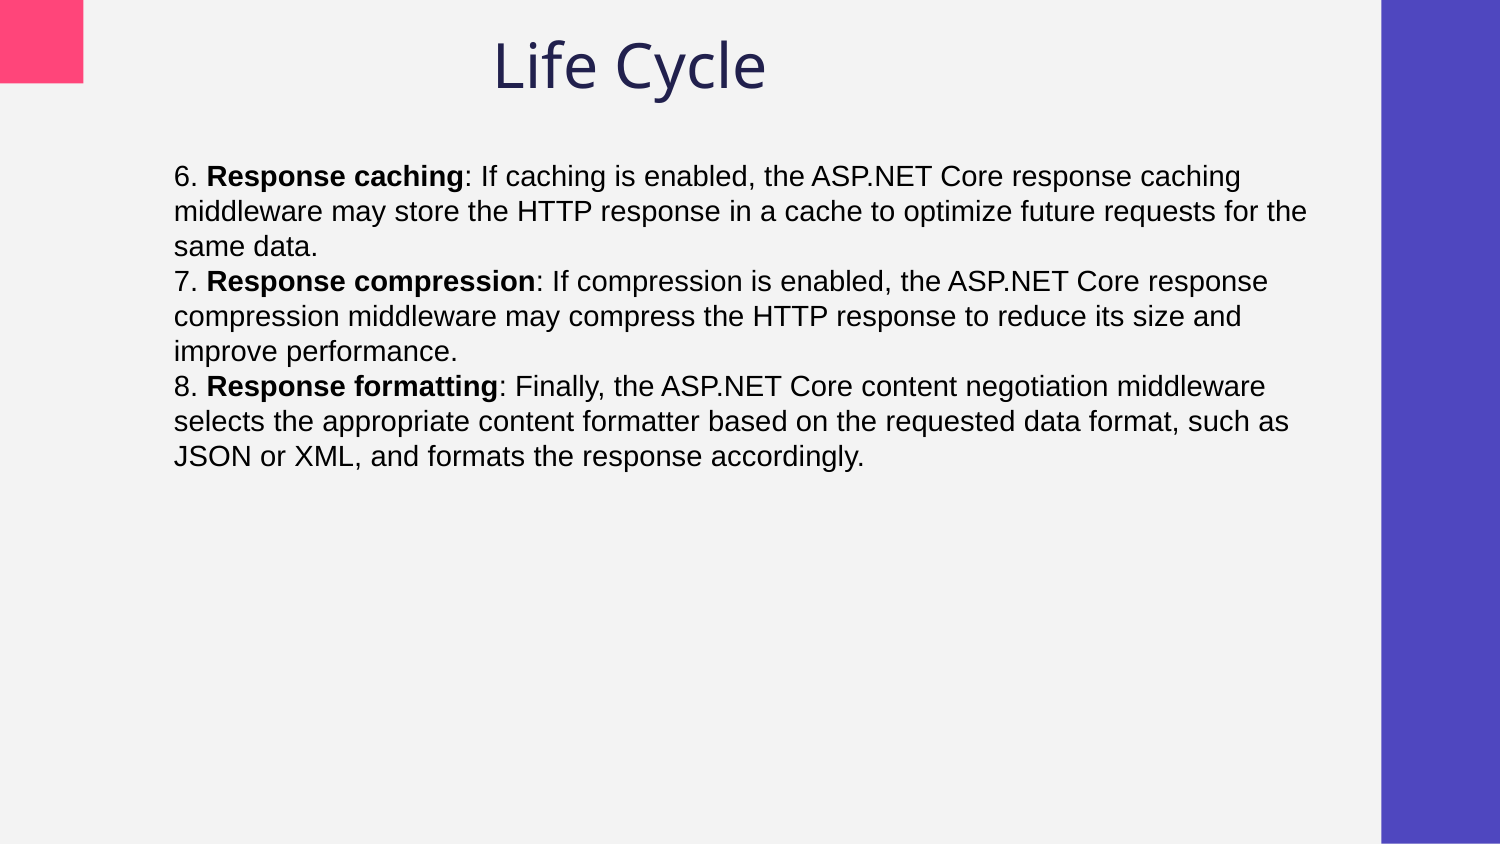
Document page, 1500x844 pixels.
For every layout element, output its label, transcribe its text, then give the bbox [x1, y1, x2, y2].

title Life Cycle [17, 29, 1244, 107]
text_box 6. Response caching: If caching is enabled, the ASP.NET Core response caching middleware may store the HTTP response in a cache to optimize future requests for the same data. 7. Response compression: If compression is enabled, the ASP.NET Core response compression middleware may compress the HTTP response to reduce its size and improve performance. 8. Response formatting: Finally, the ASP.NET Core content negotiation middleware selects the appropriate content formatter based on the requested data format, such as JSON or XML, and formats the response accordingly. [159, 150, 1326, 515]
